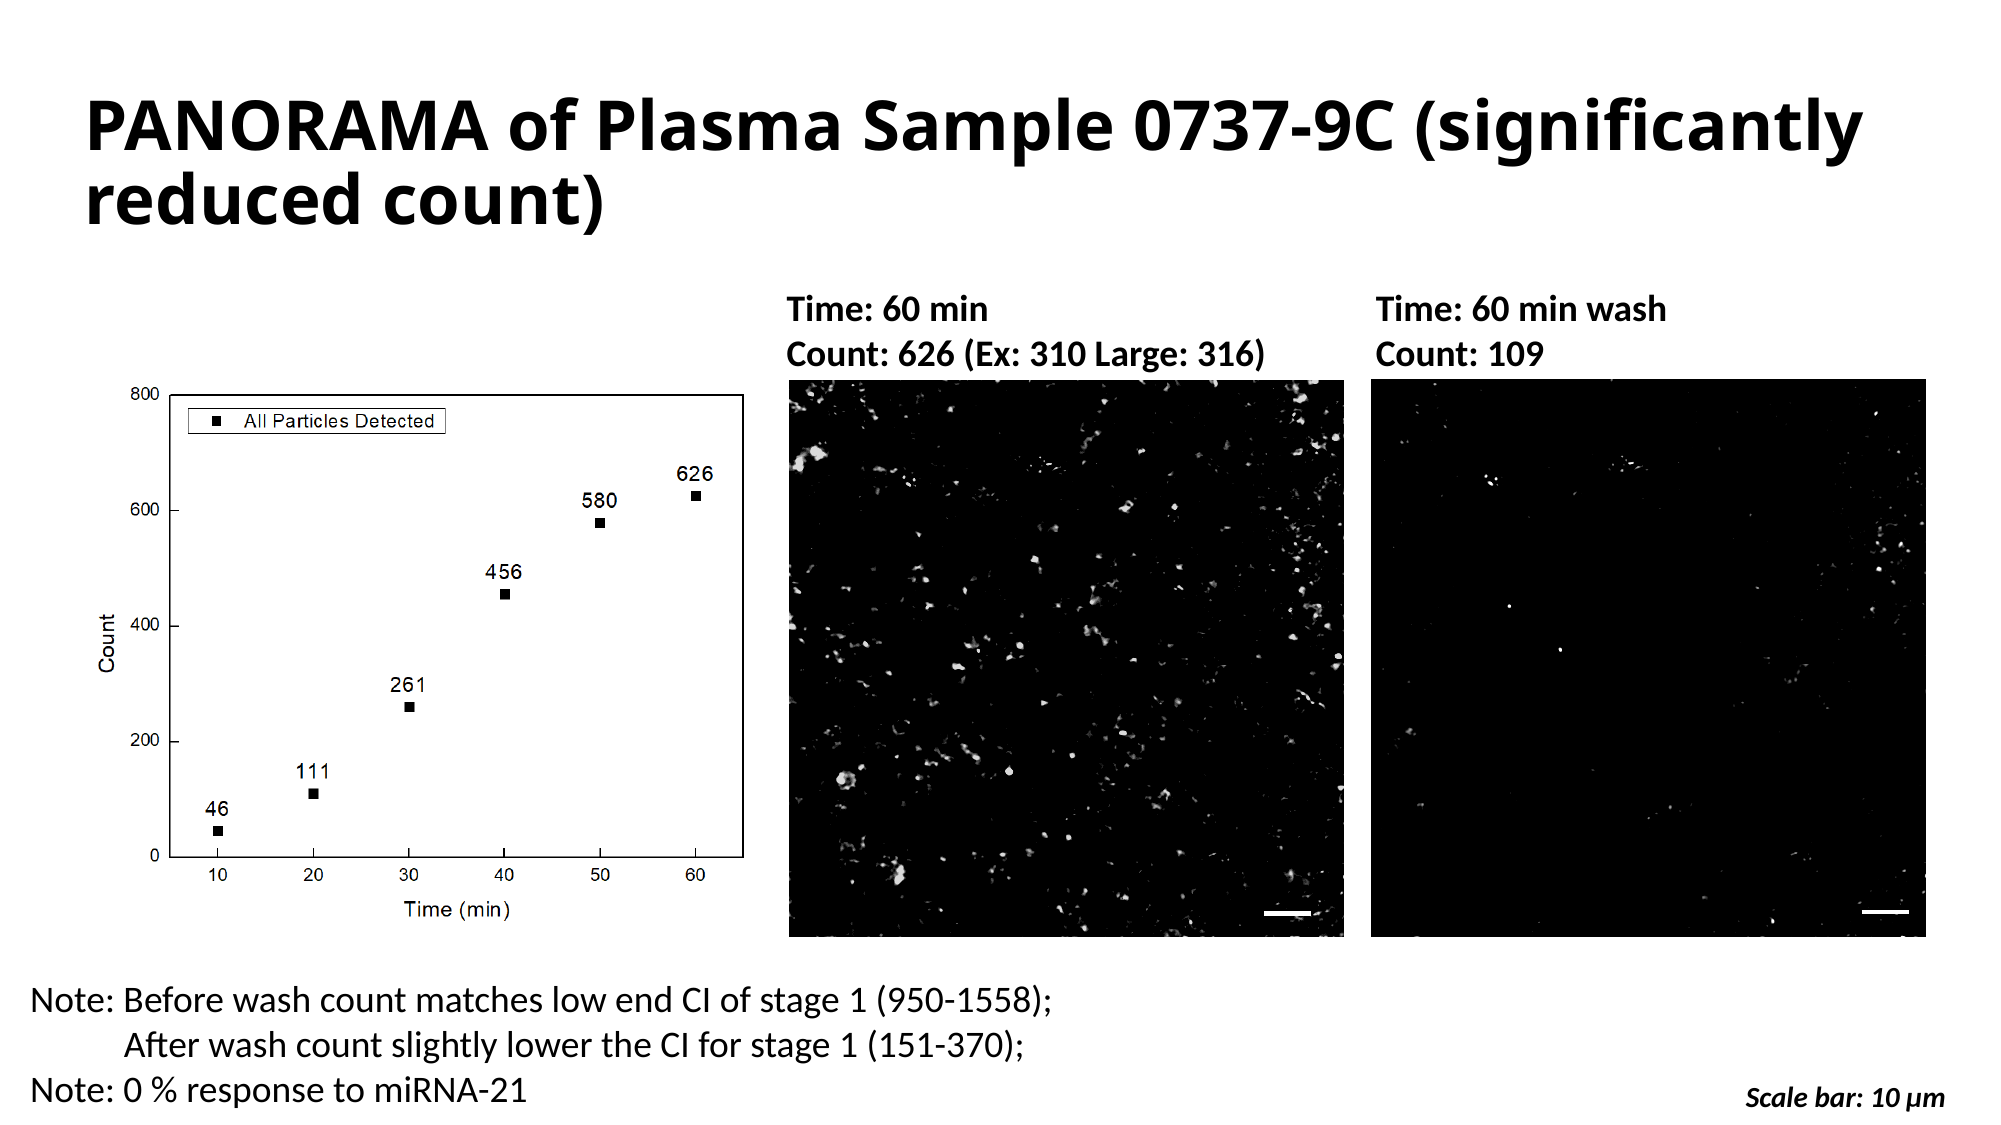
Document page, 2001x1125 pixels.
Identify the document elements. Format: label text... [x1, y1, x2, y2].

picture [93, 373, 764, 931]
text_box PANORAMA of Plasma Sample 0737-9C (significantly reduced count) [70, 82, 1930, 249]
text_box Scale bar: 10 µm [1833, 1070, 2000, 1121]
text_box Time: 60 min wash Count: 109 [1361, 276, 1710, 517]
text_box Time: 60 min Count: 626 (Ex: 310 Large: 316) [771, 276, 1361, 382]
picture [789, 380, 1344, 937]
picture [1371, 379, 1926, 938]
text_box Note: Before wash count matches low end CI of stage 1 (950-1558); After wash count slightly lower the CI for stage 1 (151-370); Note: 0 % response to miRNA-21 [15, 967, 1833, 1125]
